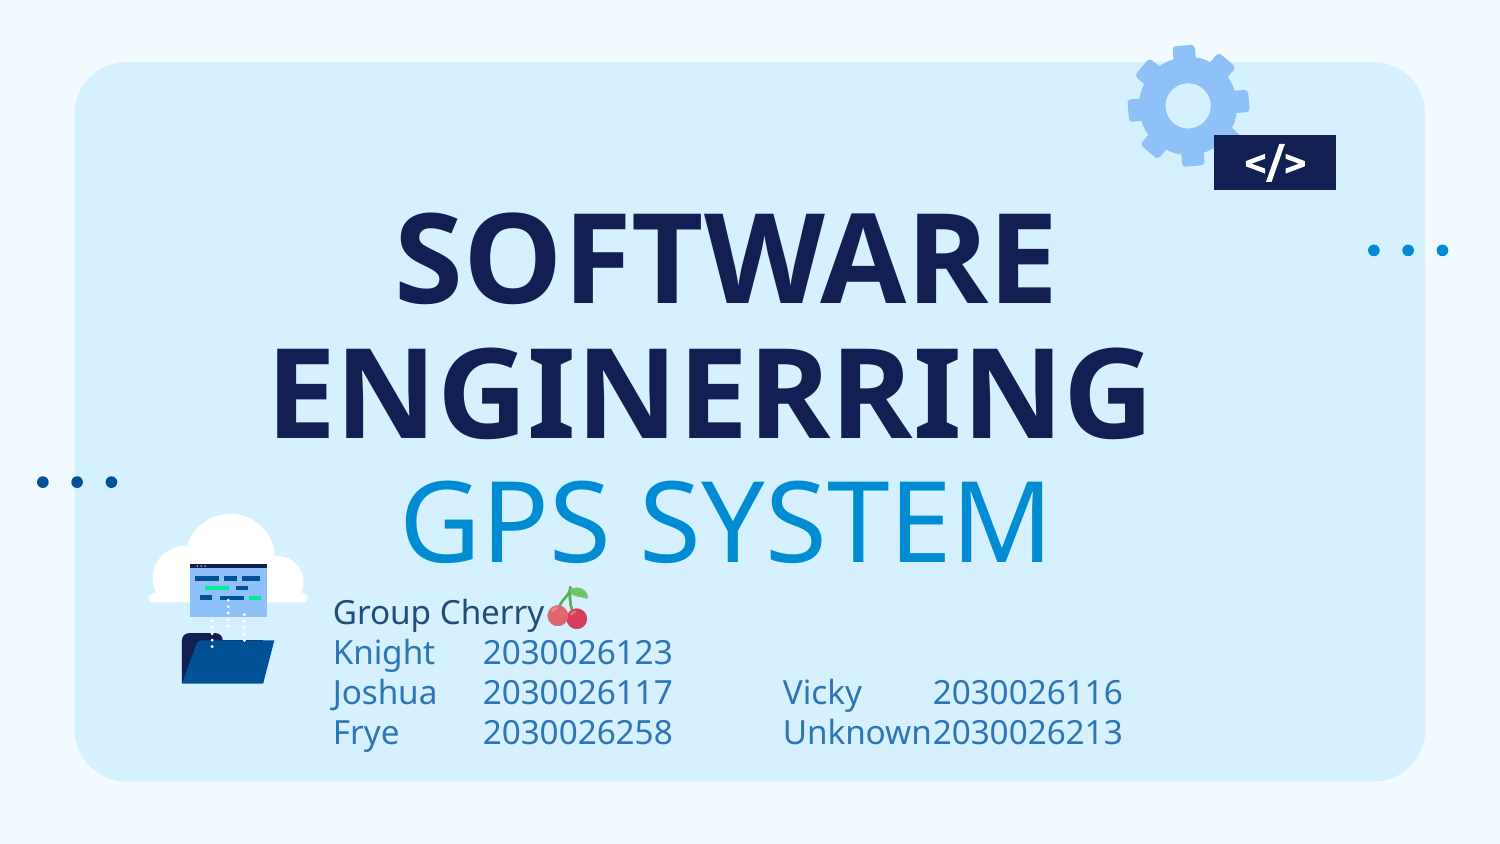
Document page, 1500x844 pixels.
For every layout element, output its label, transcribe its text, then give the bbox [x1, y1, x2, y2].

picture [546, 586, 589, 629]
title SOFTWARE ENGINERRING GPS SYSTEM [148, 143, 1305, 603]
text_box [148, 513, 309, 684]
subtitle Group Cherry Knight 2030026123 Joshua 2030026117 Vicky 2030026116 Frye 2030026258 Unknown 2030026213 [317, 576, 1337, 773]
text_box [1214, 135, 1337, 191]
text_box [1127, 44, 1250, 167]
